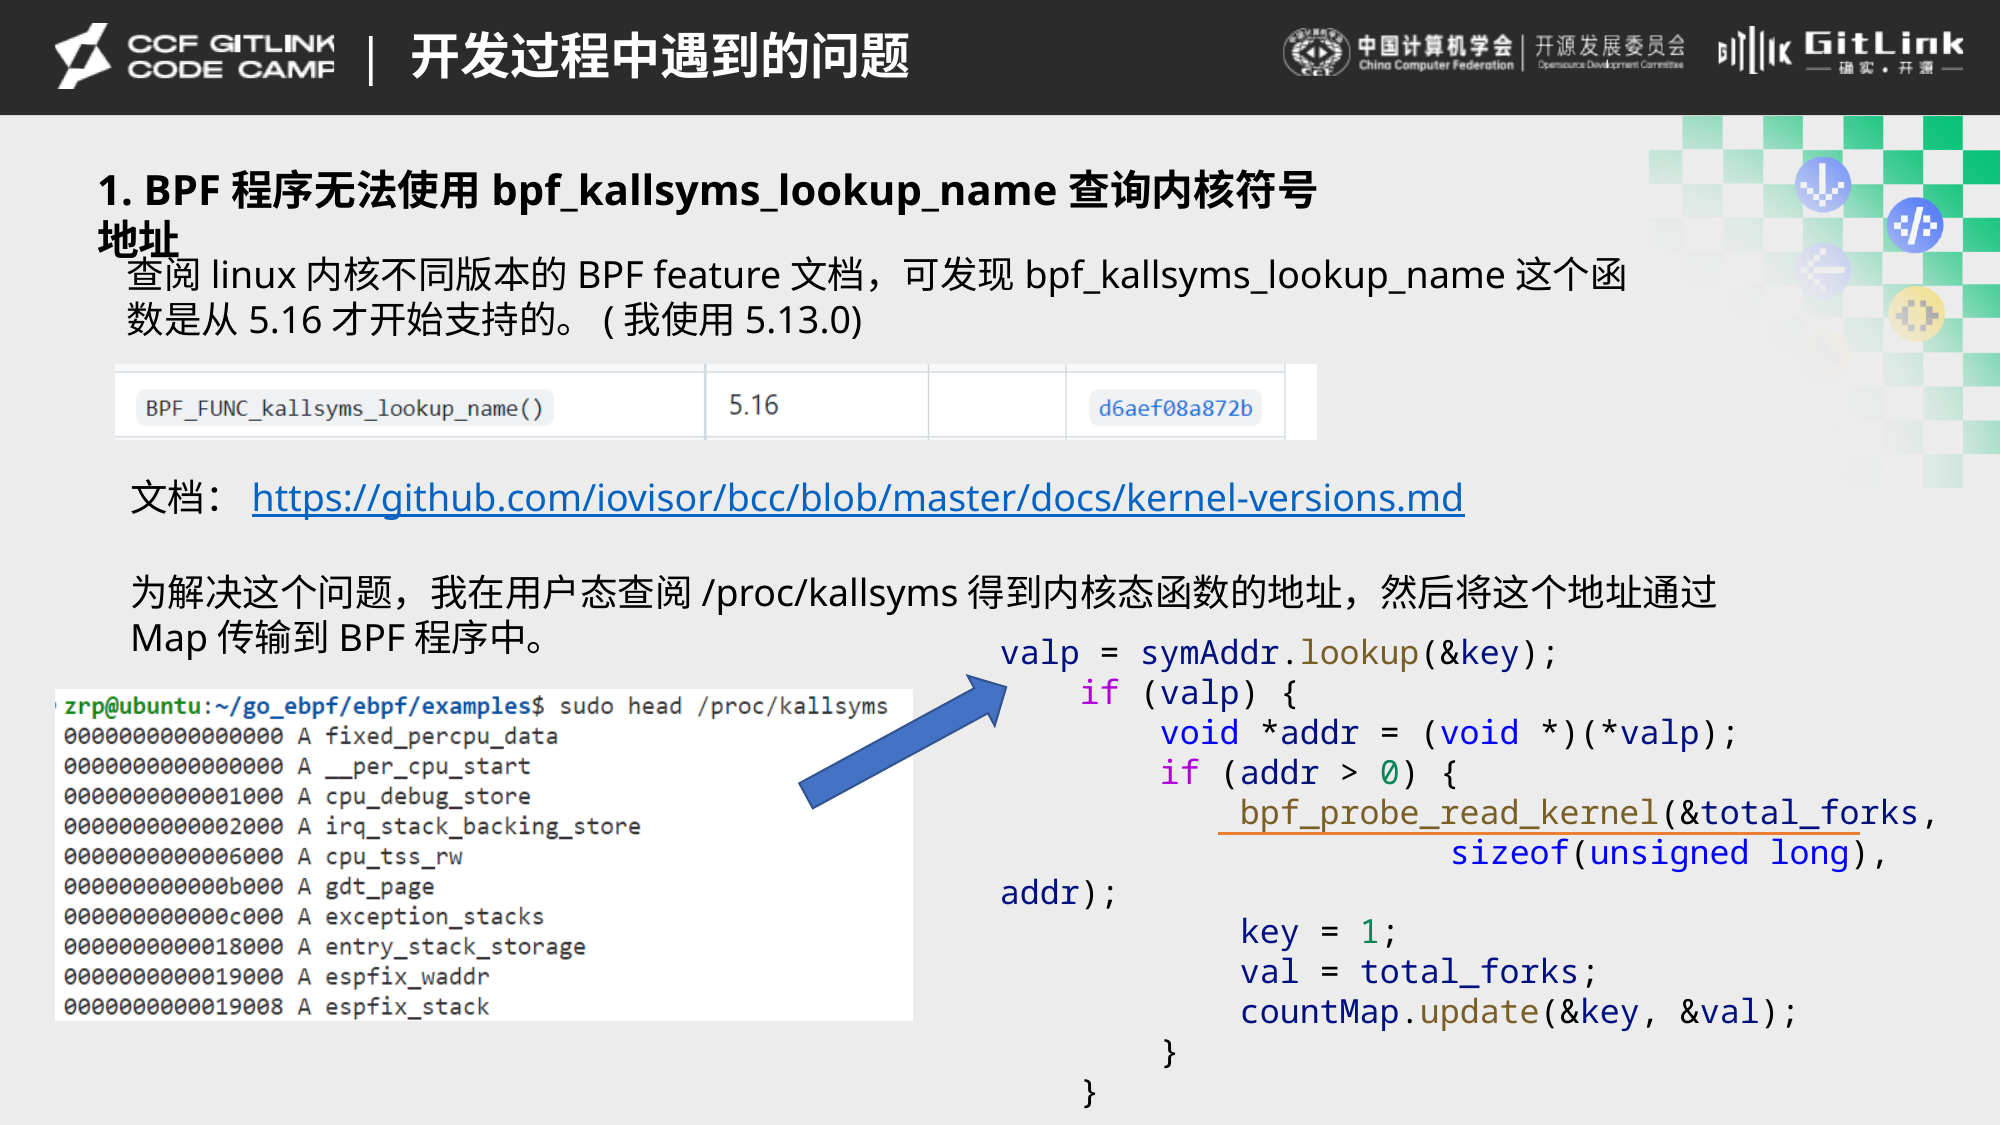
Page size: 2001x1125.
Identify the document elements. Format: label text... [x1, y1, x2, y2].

text_box | 开发过程中遇到的问题 [343, 17, 1054, 92]
text_box [913, 674, 1008, 756]
text_box 1. BPF程序无法使用bpf_kallsyms_lookup_name查询内核符号地址 [82, 156, 1350, 317]
text_box valp = symAddr.lookup(&key); if (valp) { void *addr = (void *)(*valp); if (addr > 0) { bpf_probe_read_kernel(&total_forks, sizeof(unsigned long), addr); key = 1; val = total_forks; countMap.update(&key, &val); } } [985, 623, 2000, 1118]
text_box 文档：https://github.com/iovisor/bcc/blob/master/docs/kernel-versions.md 为解决这个问题，我在用户态查阅/proc/kallsyms得到内核态函数的地址，然后将这个地址通过Map传输到BPF程序中。 [115, 466, 1739, 667]
text_box [1887, 0, 2000, 56]
picture [54, 689, 913, 1021]
text_box [0, 0, 1797, 116]
picture [54, 23, 335, 89]
picture [115, 364, 1317, 440]
picture [1283, 0, 2000, 623]
text_box 查阅linux内核不同版本的BPF feature文档，可发现bpf_kallsyms_lookup_name这个函数是从5.16才开始支持的。(我使用5.13.0) [112, 243, 1596, 349]
